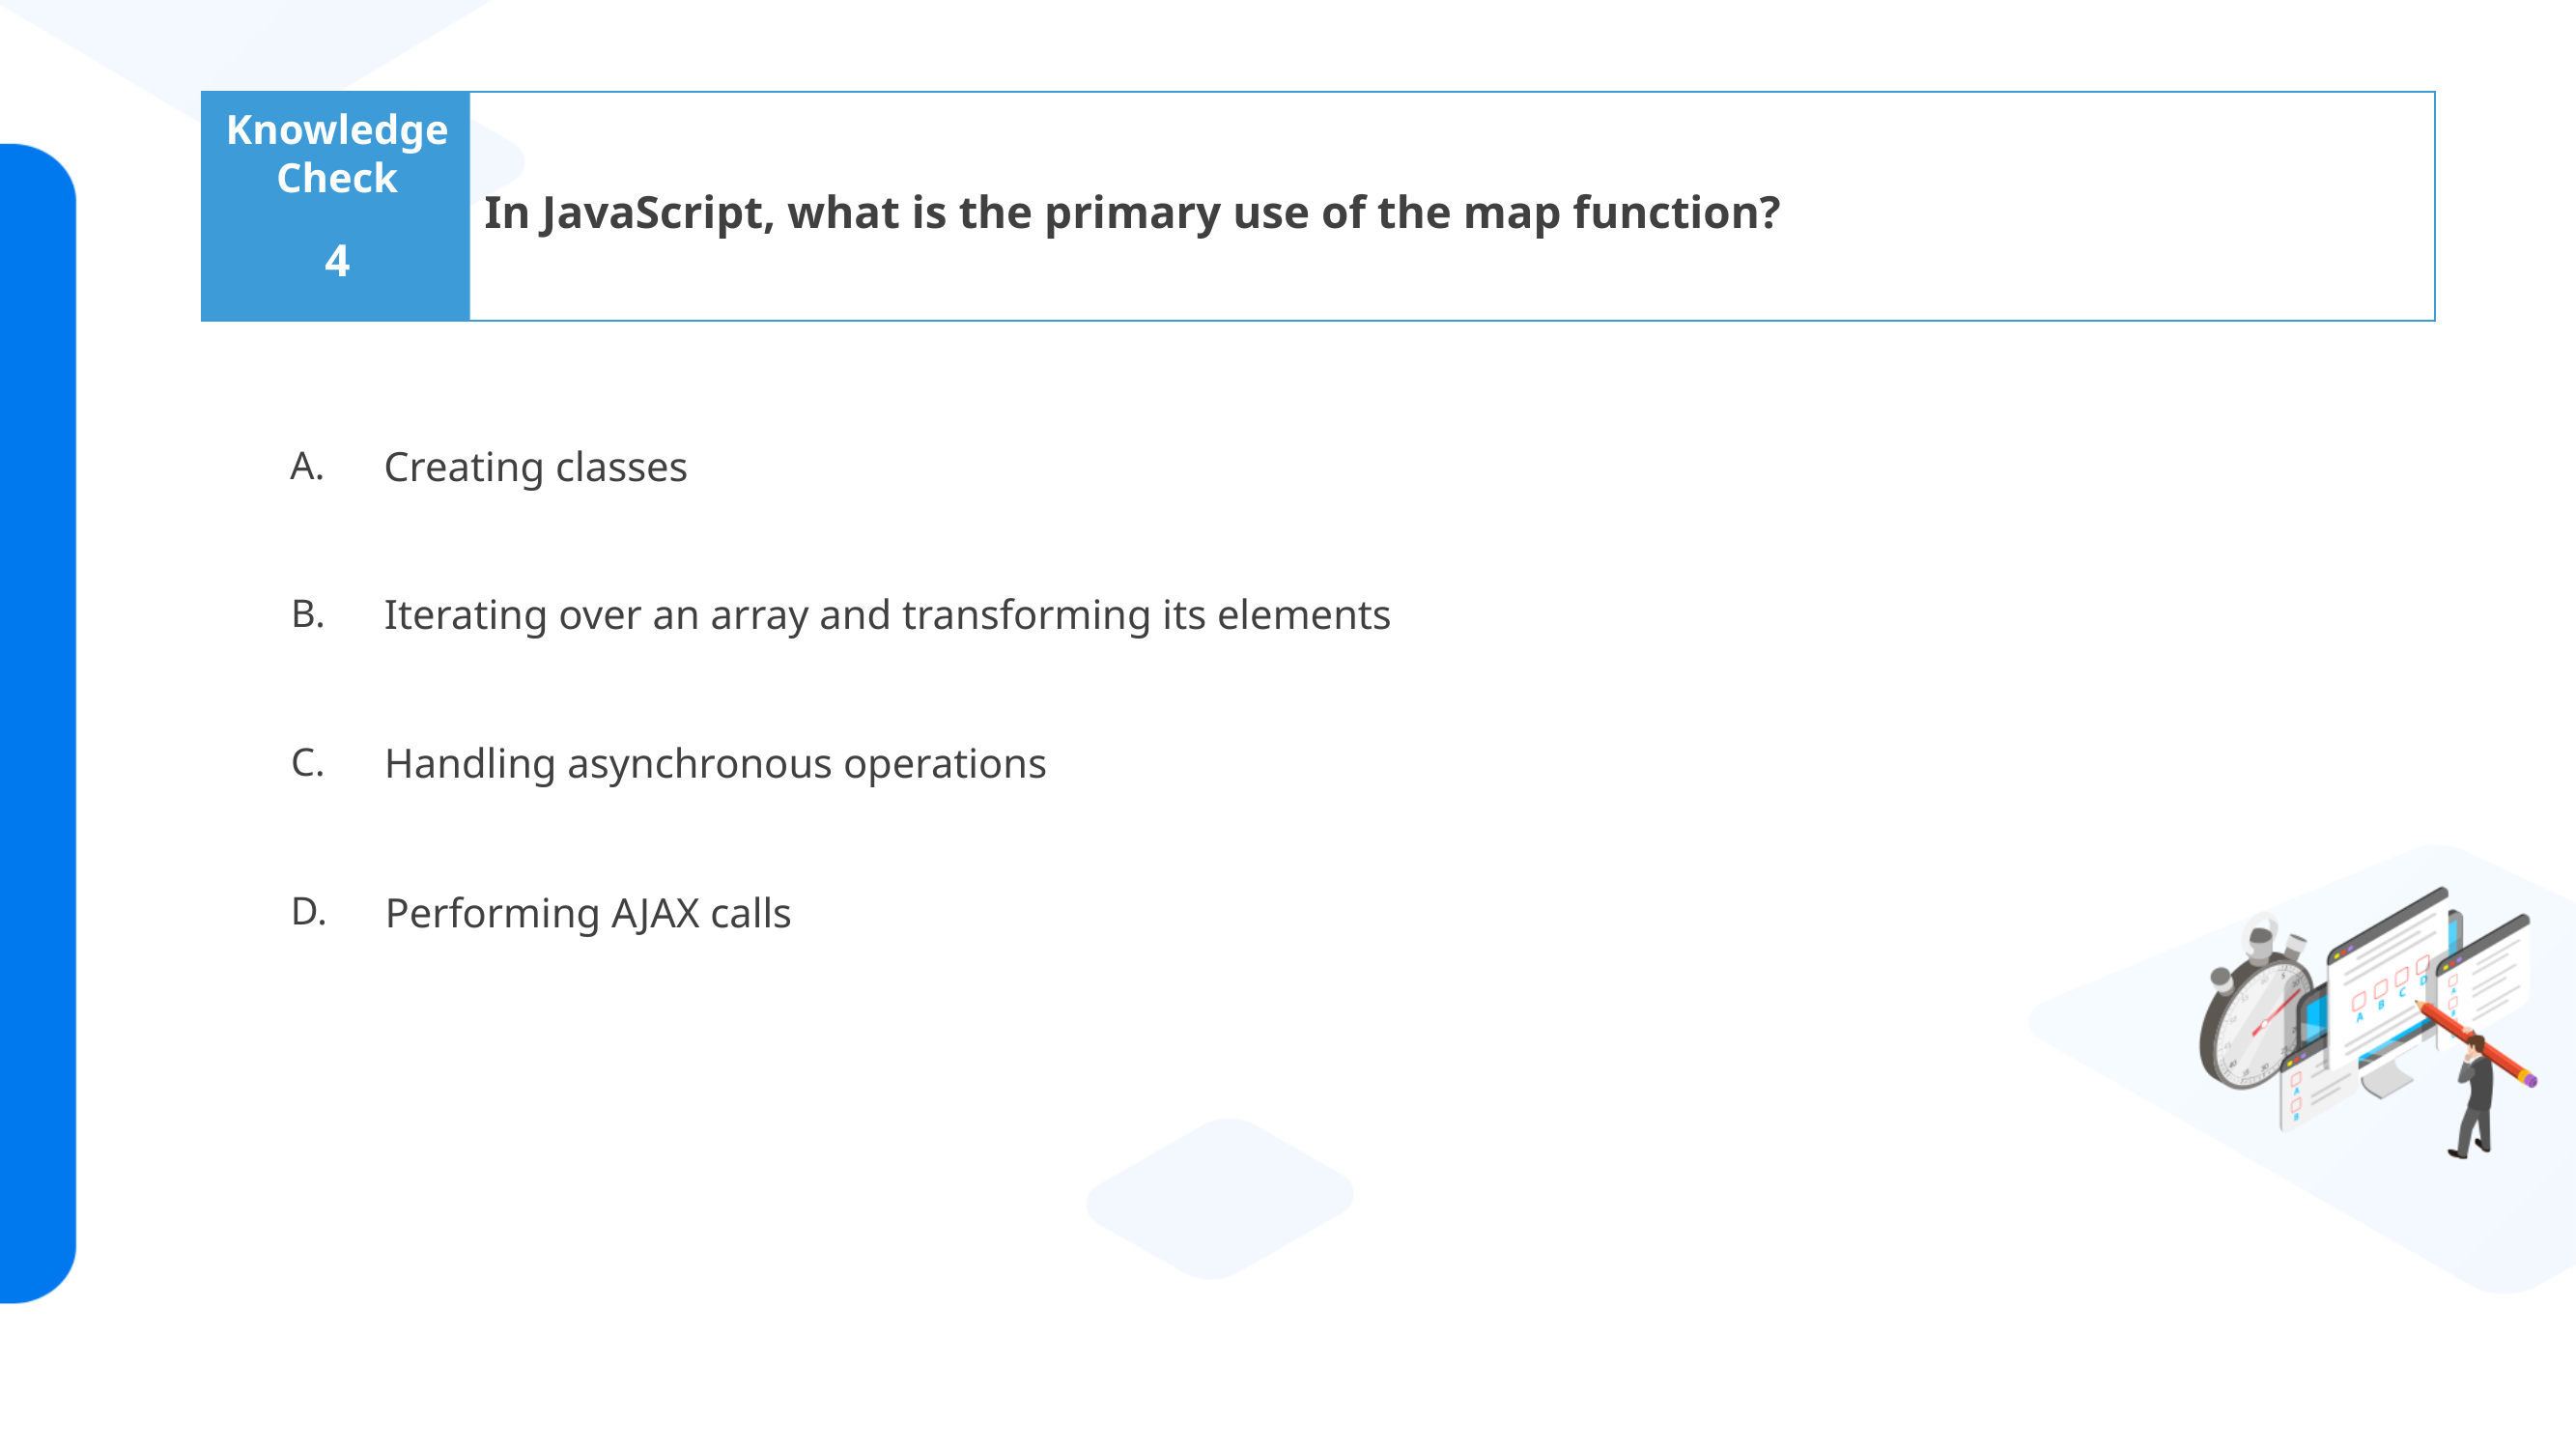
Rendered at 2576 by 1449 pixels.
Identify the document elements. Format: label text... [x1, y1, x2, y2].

list 4 [247, 188, 428, 321]
list In JavaScript, what is the primary use of the map function? [469, 92, 2436, 322]
picture [0, 0, 2576, 1449]
list Creating classes [369, 427, 2152, 560]
list Performing AJAX calls [370, 873, 2154, 1007]
list Handling asynchronous operations [369, 724, 2153, 857]
list Iterating over an array and transforming its elements [369, 575, 2153, 708]
